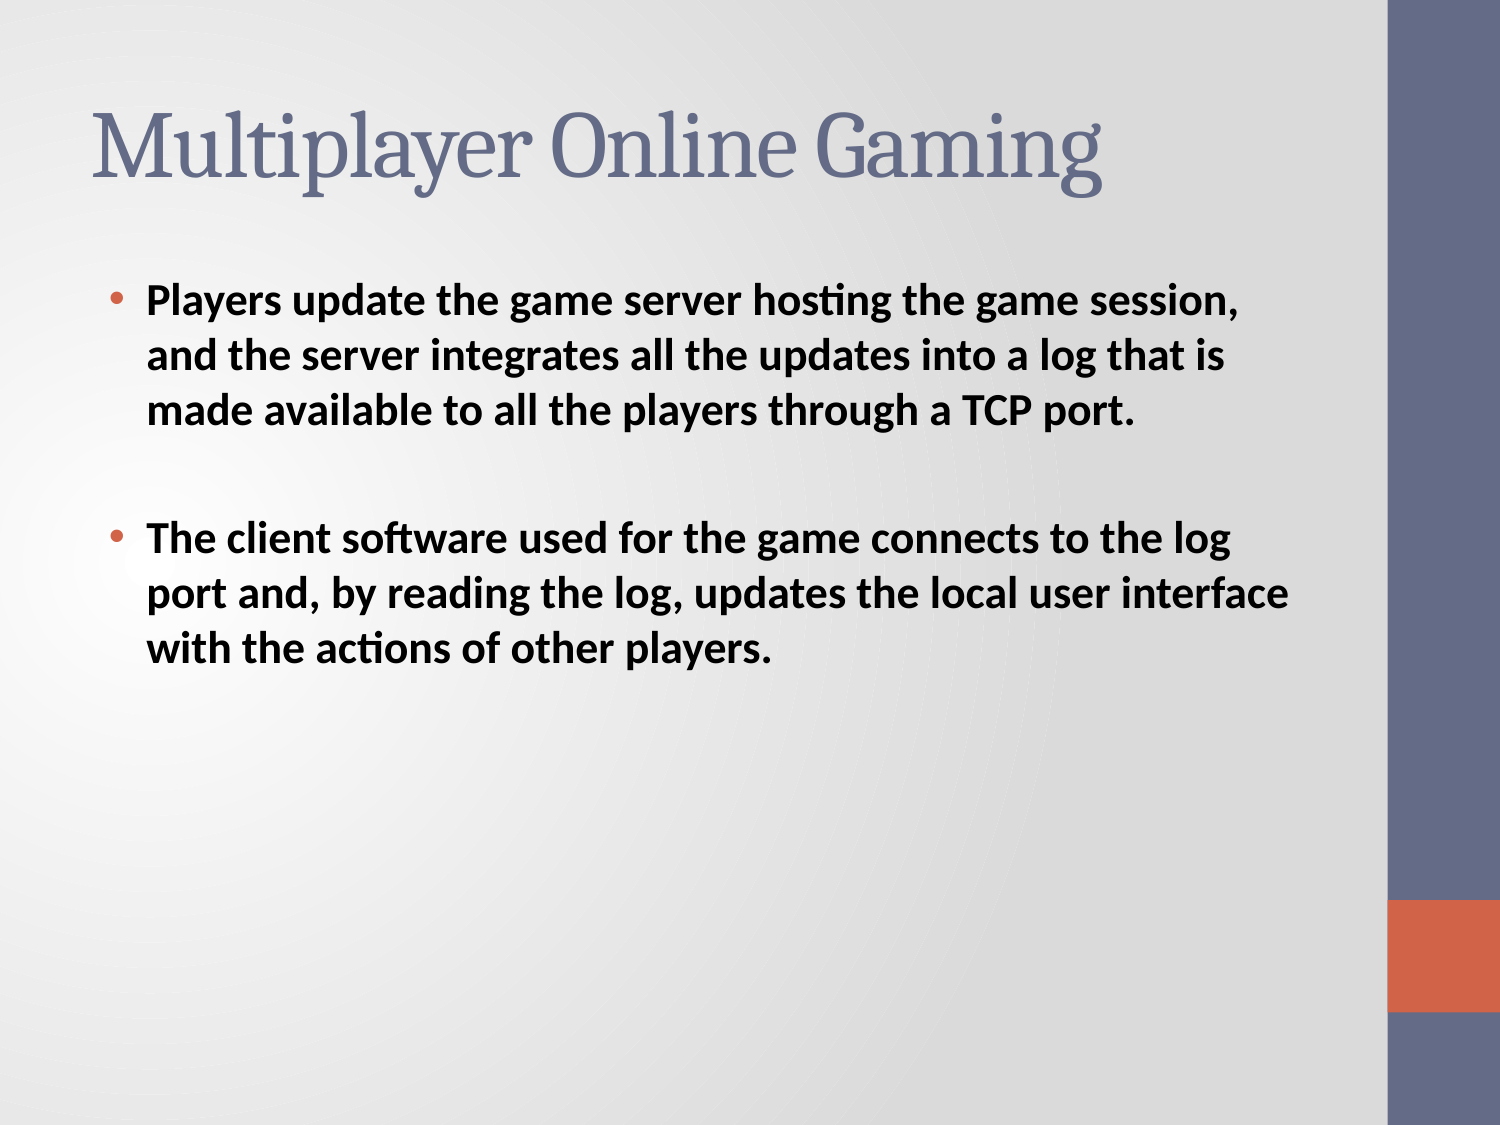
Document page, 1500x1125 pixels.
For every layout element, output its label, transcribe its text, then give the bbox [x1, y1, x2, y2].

title Multiplayer Online Gaming [75, 45, 1325, 233]
list Players update the game server hosting the game session, and the server integrates all the updates into a log that is made available to all the players through a TCP port. The client software used for the game connects to the log port and, by reading the log, updates the local user interface with the actions of other players. [75, 262, 1325, 1050]
